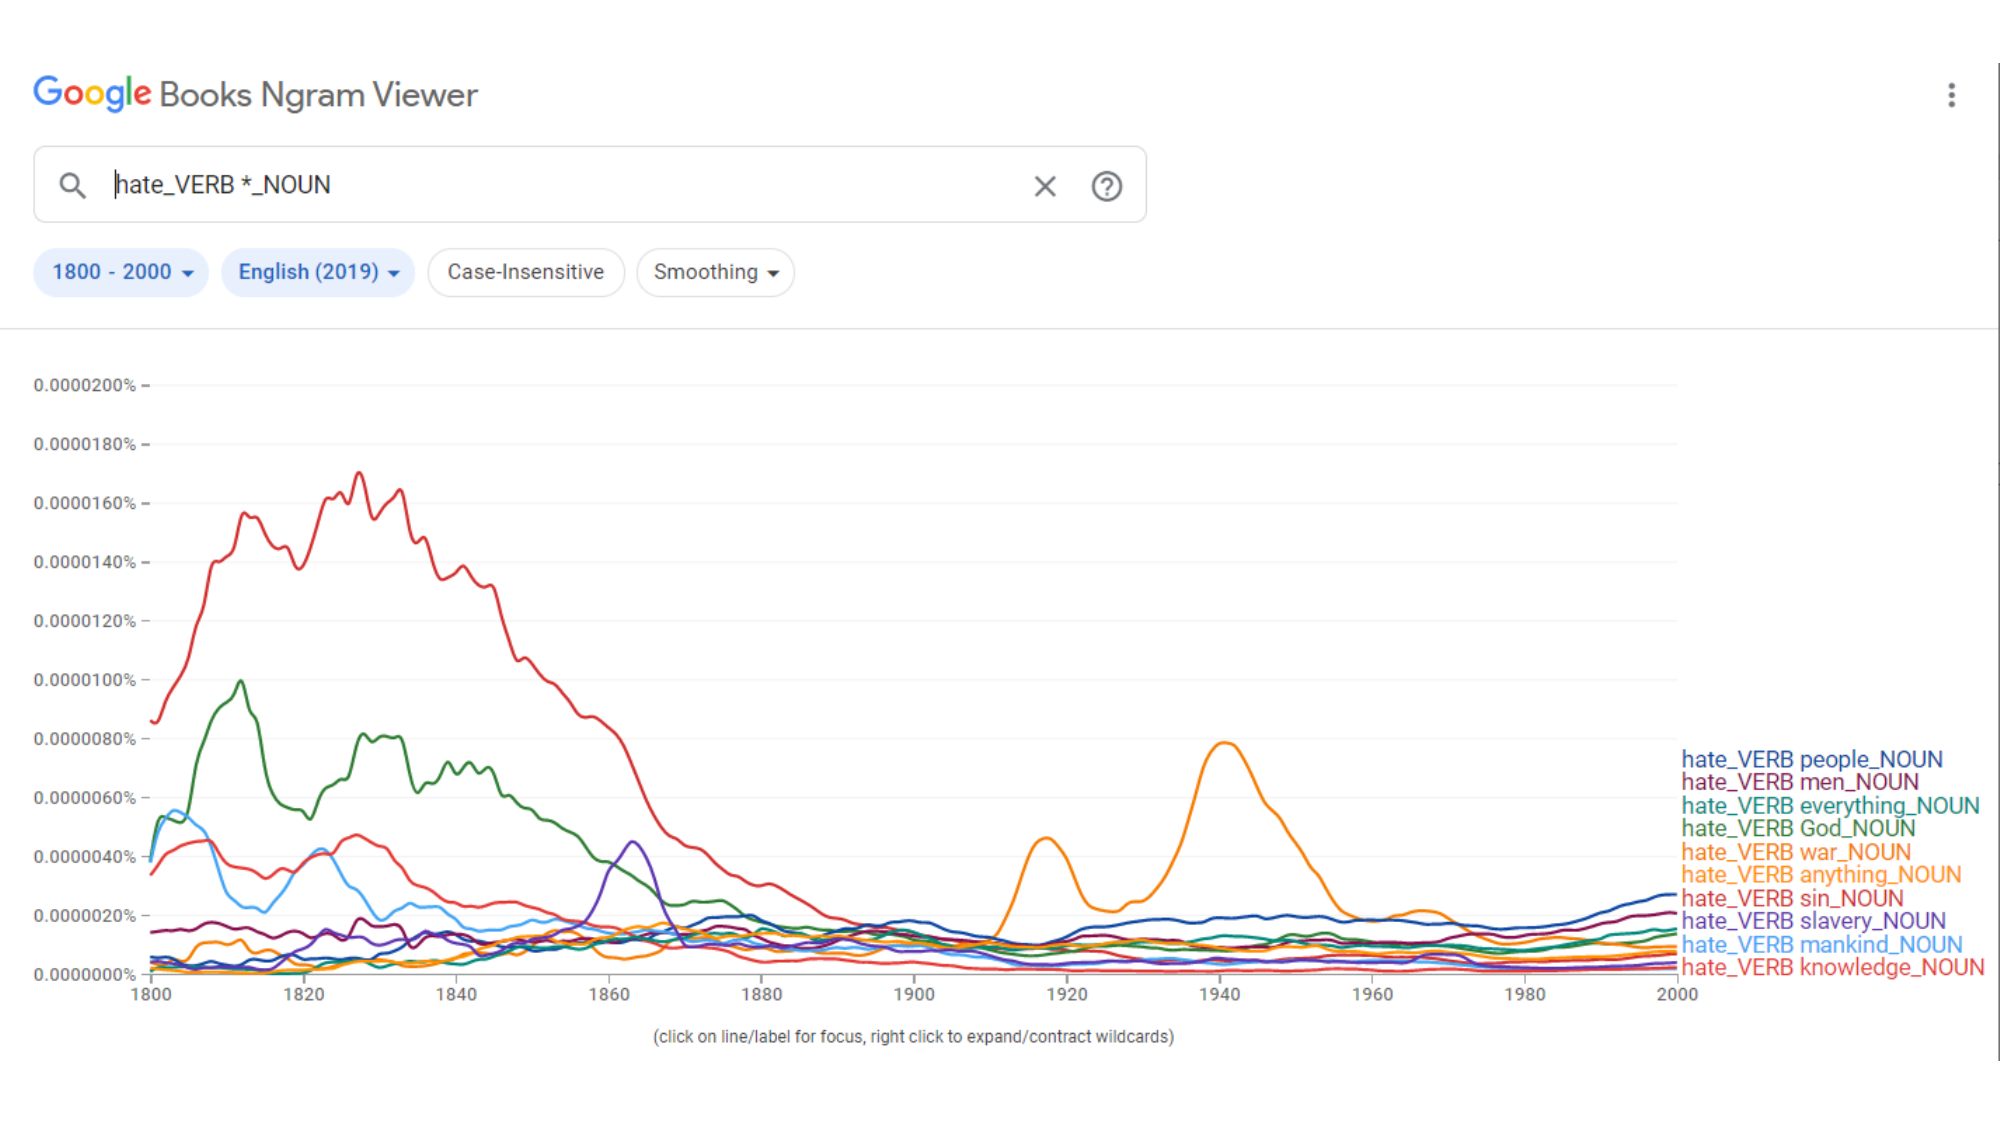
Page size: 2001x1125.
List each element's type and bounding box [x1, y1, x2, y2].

picture [0, 63, 2000, 1062]
